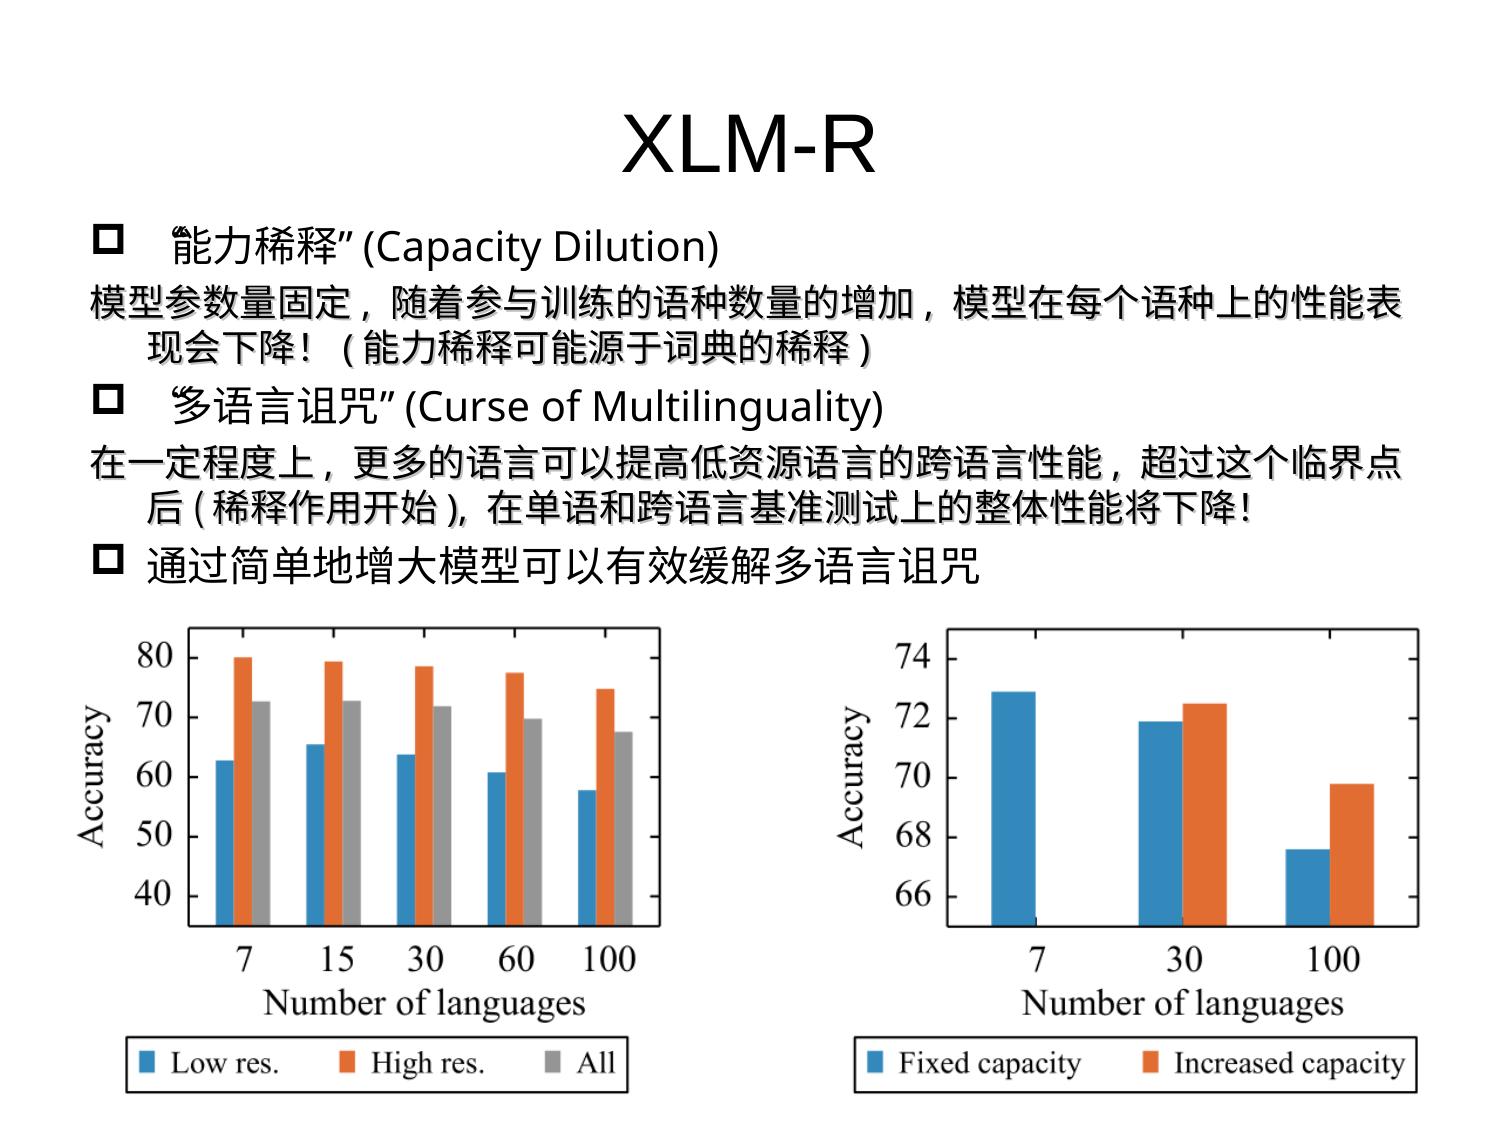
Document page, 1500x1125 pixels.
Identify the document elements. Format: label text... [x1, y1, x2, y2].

picture [833, 623, 1425, 1097]
title XLM-R [75, 45, 1425, 211]
text_box “能力稀释”(Capacity Dilution) 模型参数量固定, 随着参与训练的语种数量的增加, 模型在每个语种上的性能表现会下降！(能力稀释可能源于词典的稀释) “多语言诅咒”(Curse of Multilinguality) 在一定程度上, 更多的语言可以提高低资源语言的跨语言性能, 超过这个临界点后(稀释作用开始), 在单语和跨语言基准测试上的整体性能将下降！ 通过简单地增大模型可以有效缓解多语言诅咒 [74, 211, 1425, 1005]
picture [74, 623, 666, 1097]
